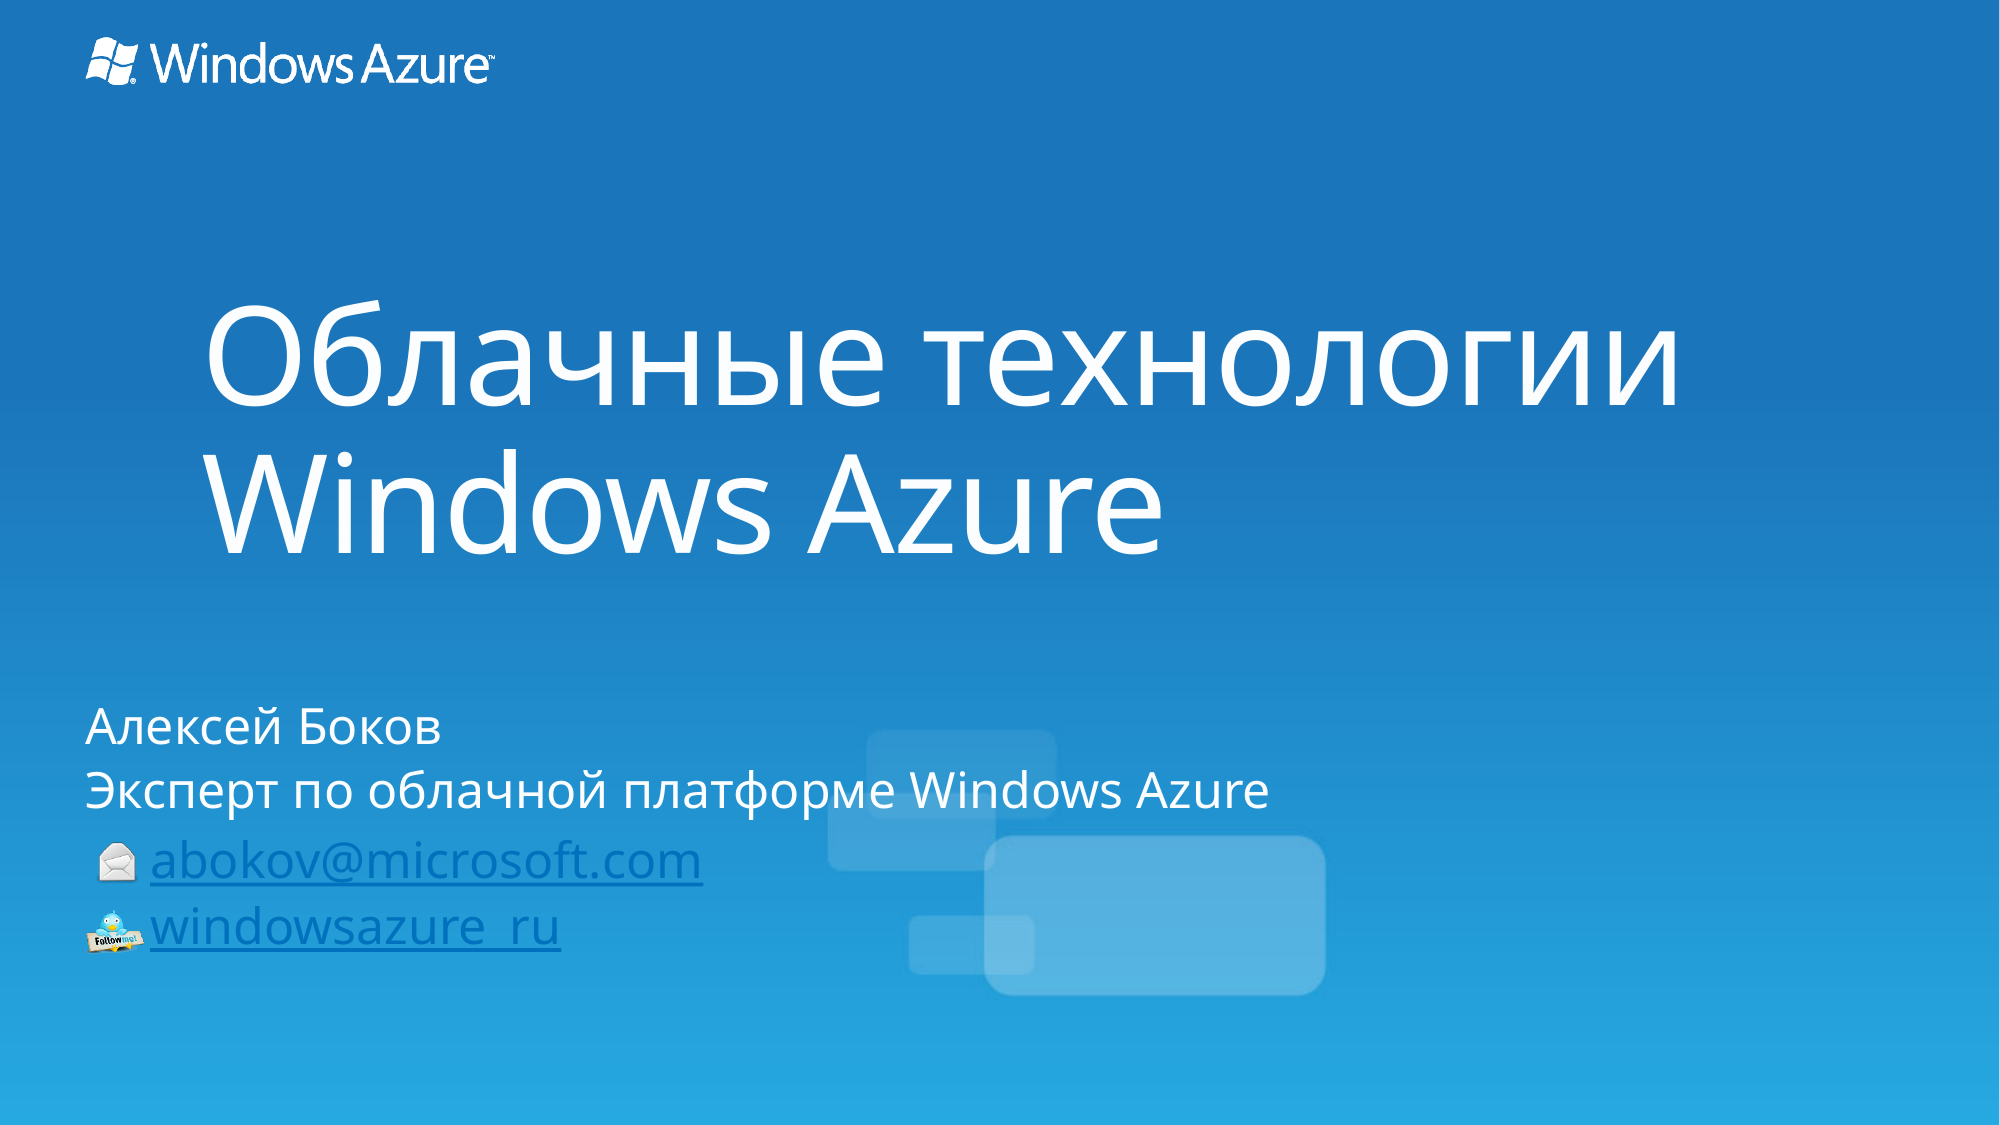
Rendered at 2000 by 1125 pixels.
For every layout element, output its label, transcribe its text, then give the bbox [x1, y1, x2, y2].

list Алексей Боков Эксперт по облачной платформе Windows Azure abokov@microsoft.com windowsazure_ru [85, 701, 1354, 957]
title Облачные технологии Windows Azure [201, 323, 2000, 547]
picture [0, 0, 2000, 1125]
